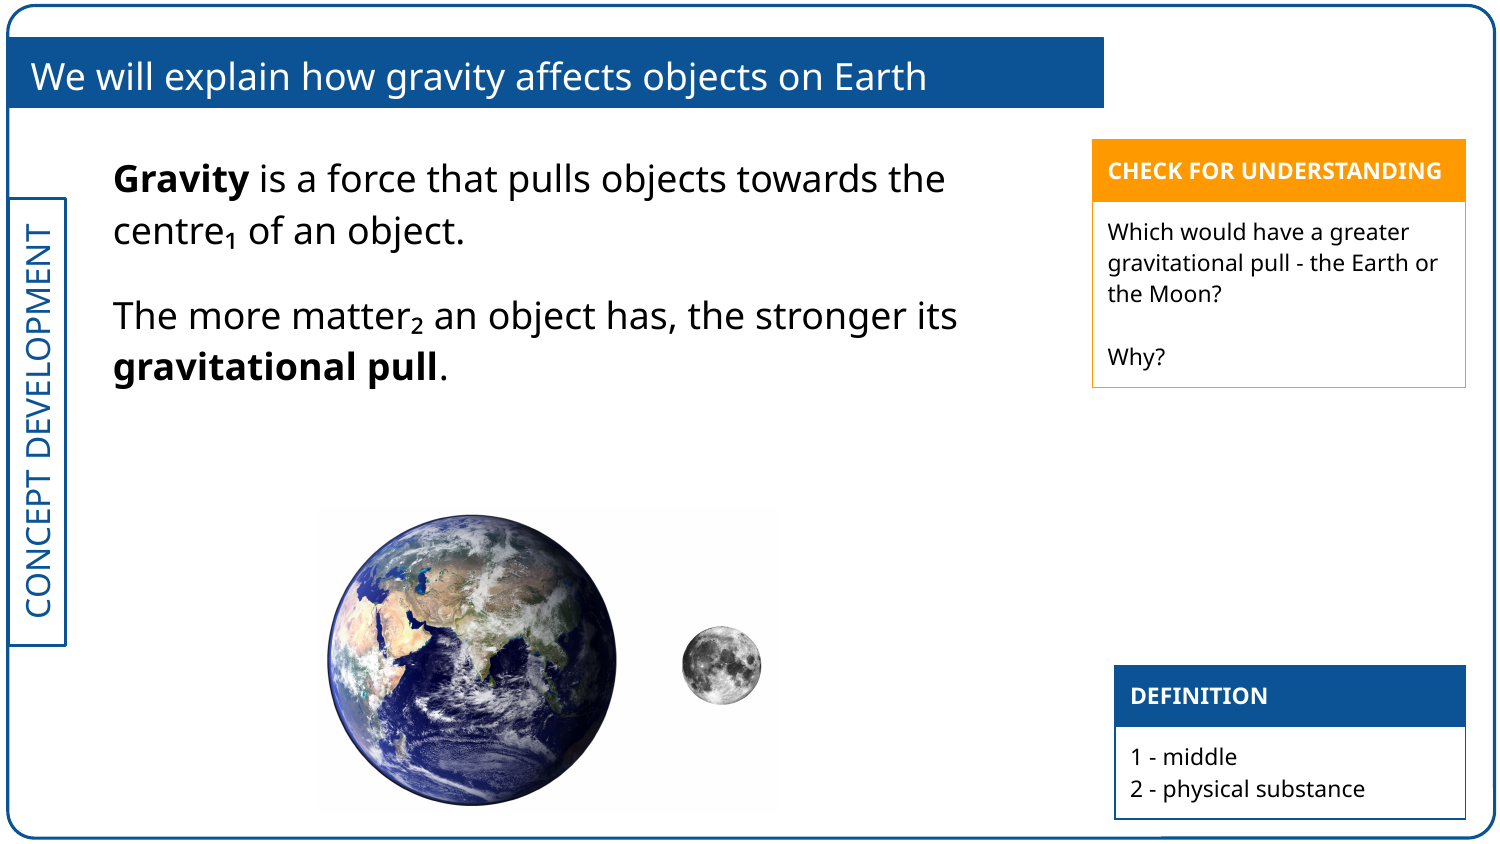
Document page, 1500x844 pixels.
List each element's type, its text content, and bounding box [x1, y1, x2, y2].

table_cell Which would have a greater gravitational pull - the Earth or the Moon? Why? [1093, 202, 1465, 387]
subtitle We will explain how gravity affects objects on Earth [15, 43, 1097, 101]
table_header DEFINITION [1116, 666, 1465, 726]
table_cell 1 - middle 2 - physical substance [1116, 727, 1465, 818]
table_header CHECK FOR UNDERSTANDING [1093, 141, 1465, 200]
picture [318, 507, 778, 813]
list Gravity is a force that pulls objects towards the centre₁ of an object. The more matter₂ an object has, the stronger its gravitational pull. [97, 133, 1063, 494]
